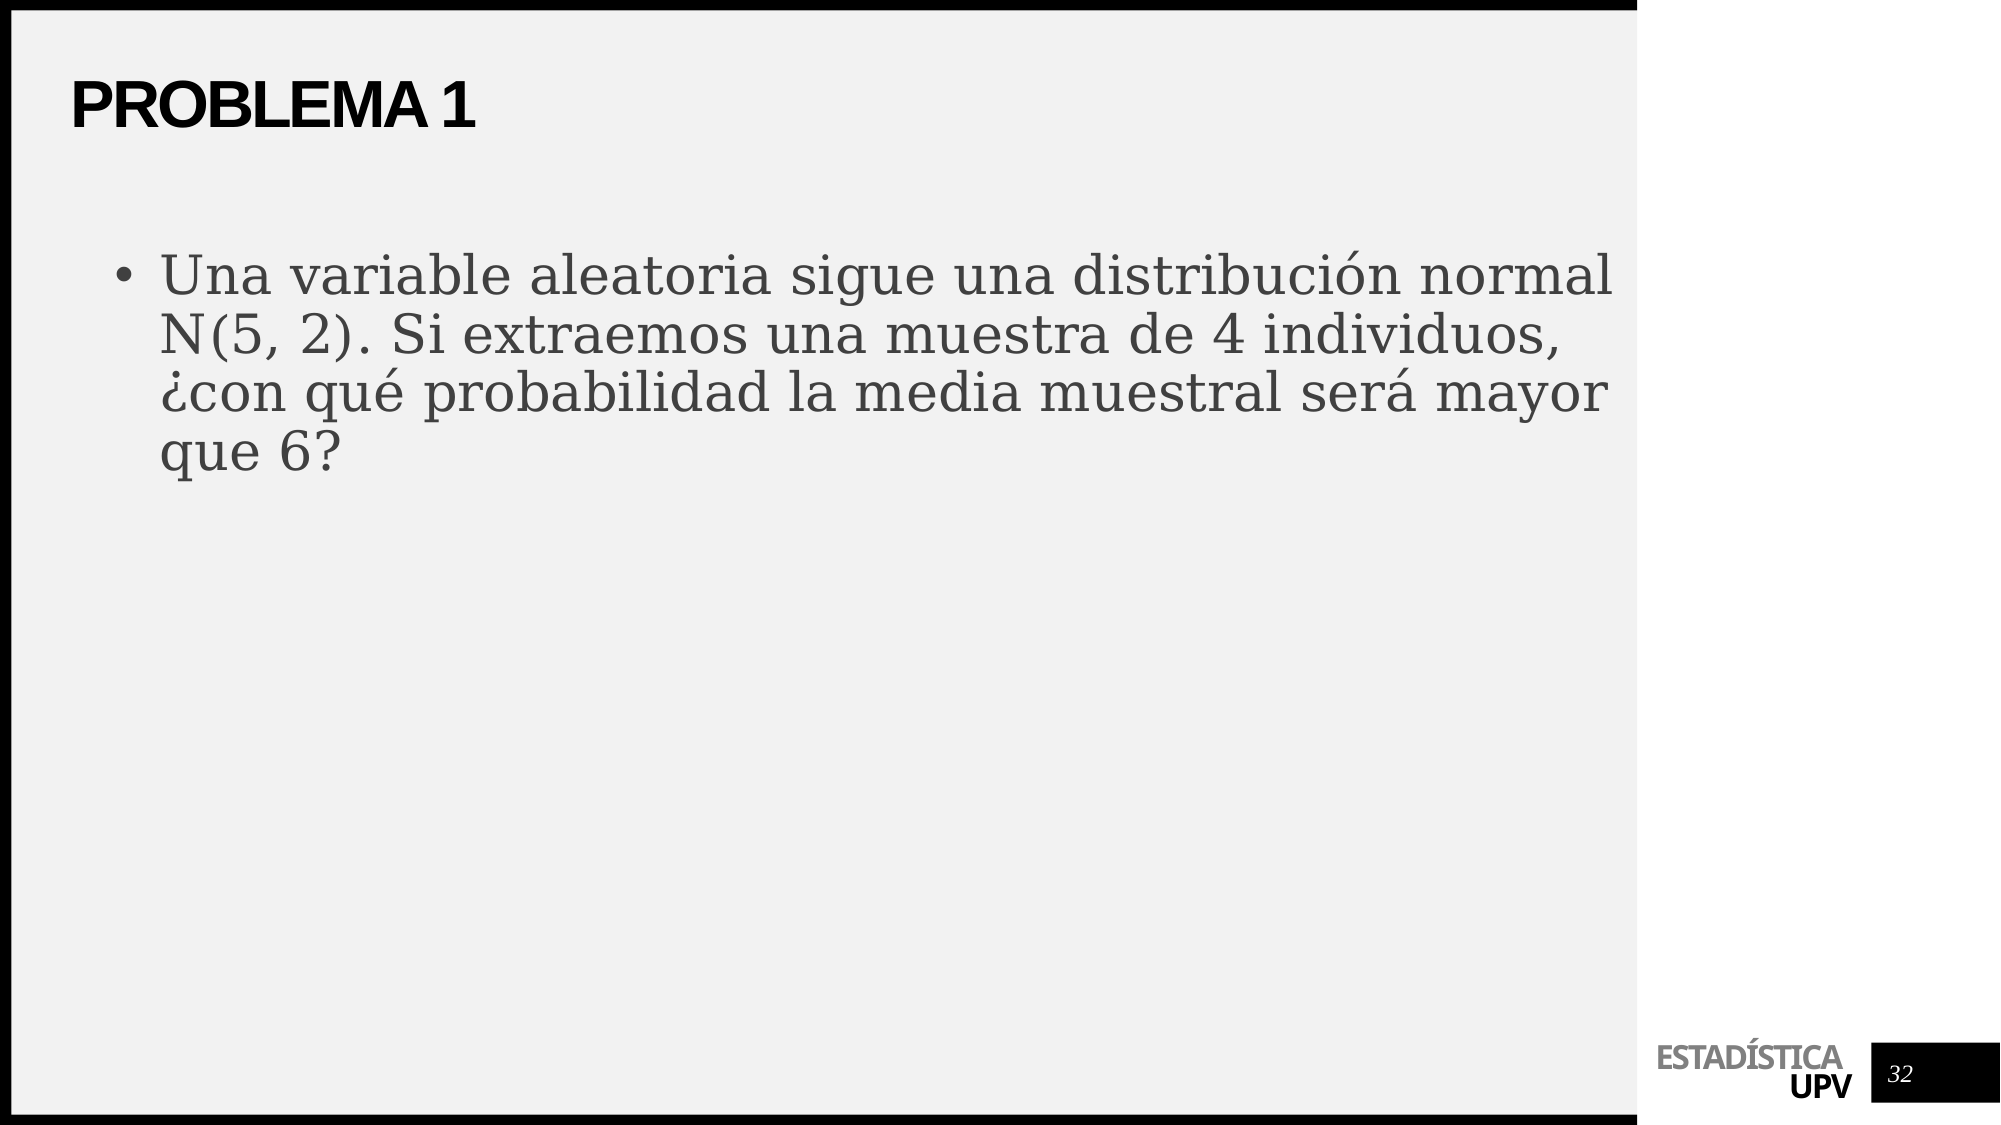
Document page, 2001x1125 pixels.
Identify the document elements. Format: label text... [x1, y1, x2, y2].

title Problema 1 [70, 70, 1580, 142]
list Una variable aleatoria sigue una distribución normal N(5, 2). Si extraemos una muestra de 4 individuos, ¿con qué probabilidad la media muestral será mayor que 6? [70, 248, 1630, 1016]
slide_number 32 [1877, 1050, 1924, 1096]
